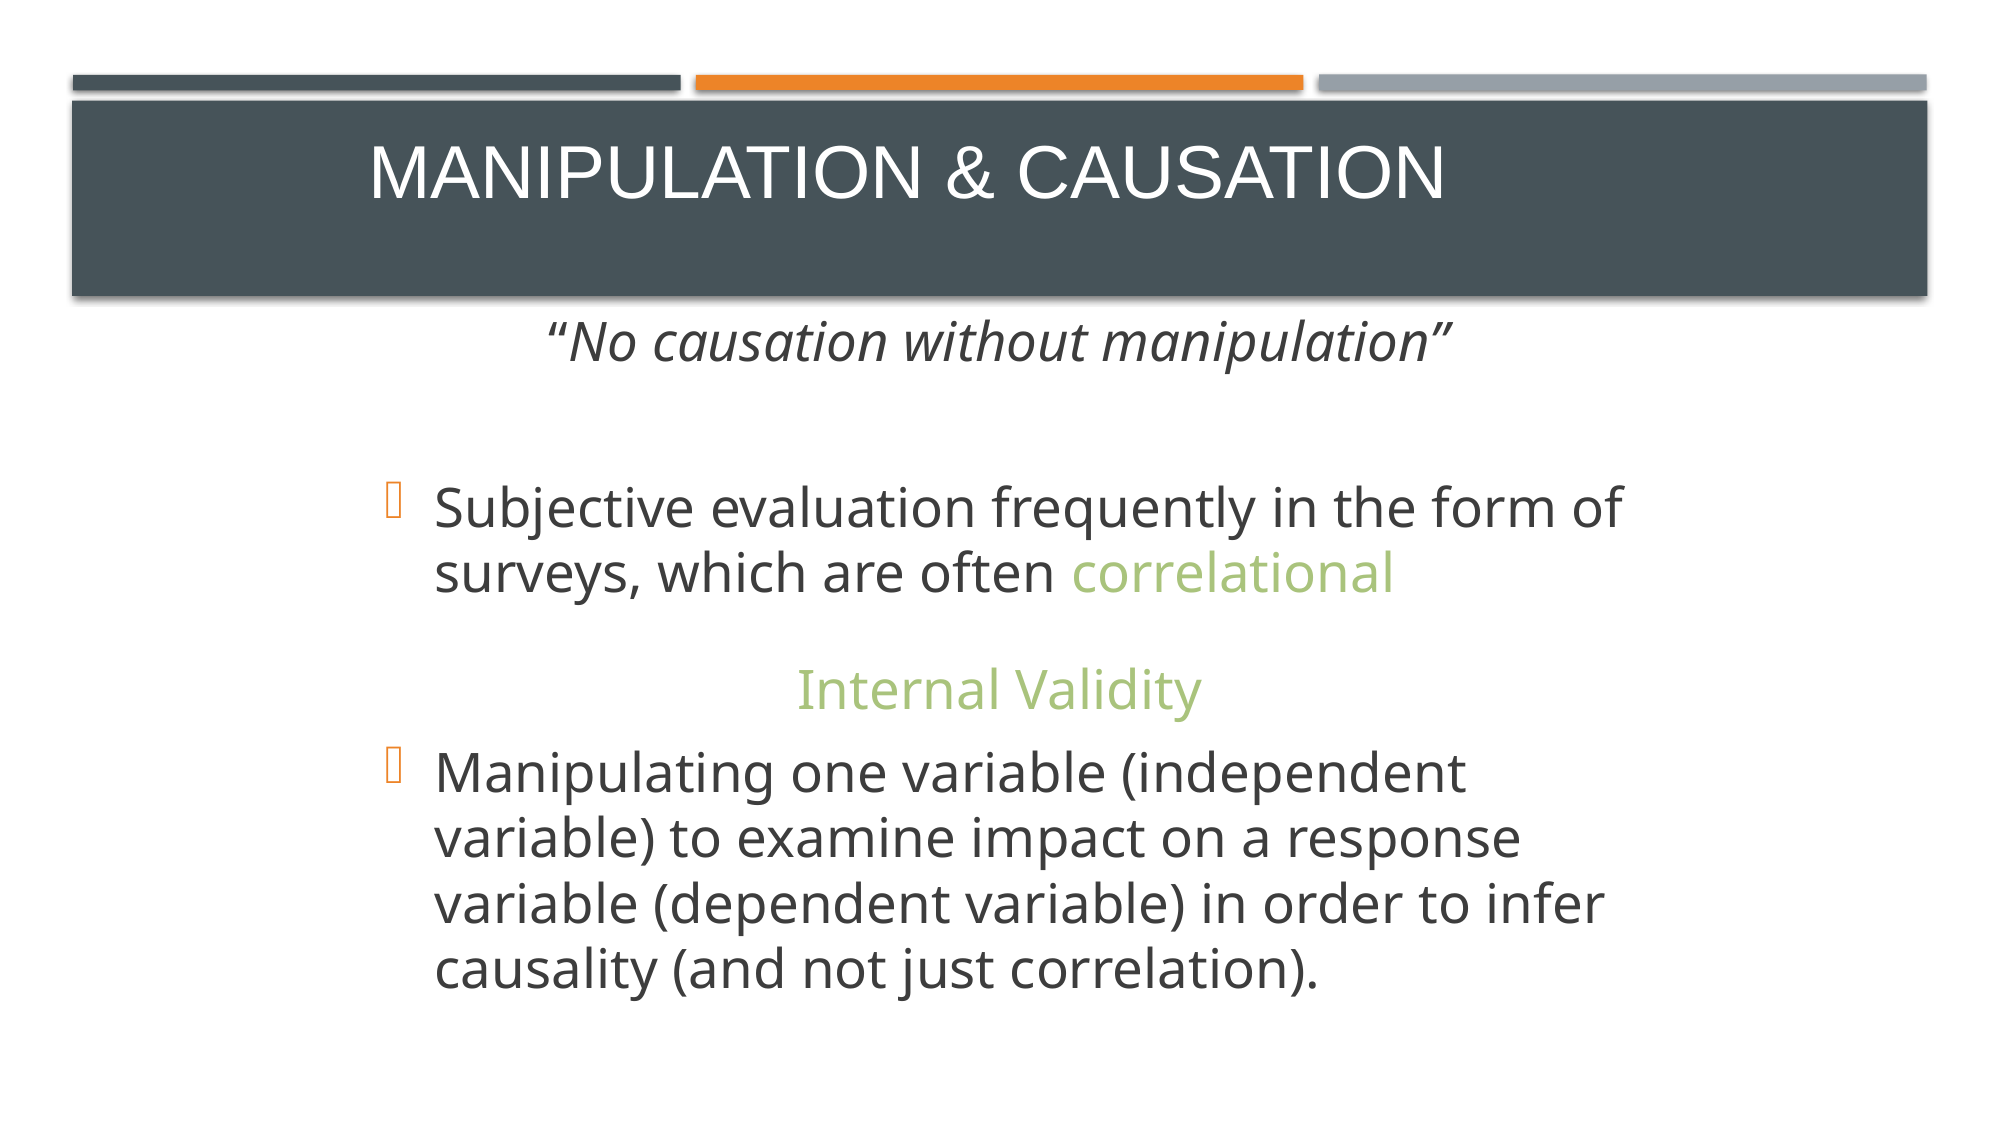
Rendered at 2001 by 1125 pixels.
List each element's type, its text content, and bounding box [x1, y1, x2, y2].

title Manipulation & Causation [353, 59, 1647, 278]
list “No causation without manipulation” Subjective evaluation frequently in the form of surveys, which are often correlational Internal Validity Manipulating one variable (independent variable) to examine impact on a response variable (dependent variable) in order to infer causality (and not just correlation). [353, 299, 1647, 1014]
